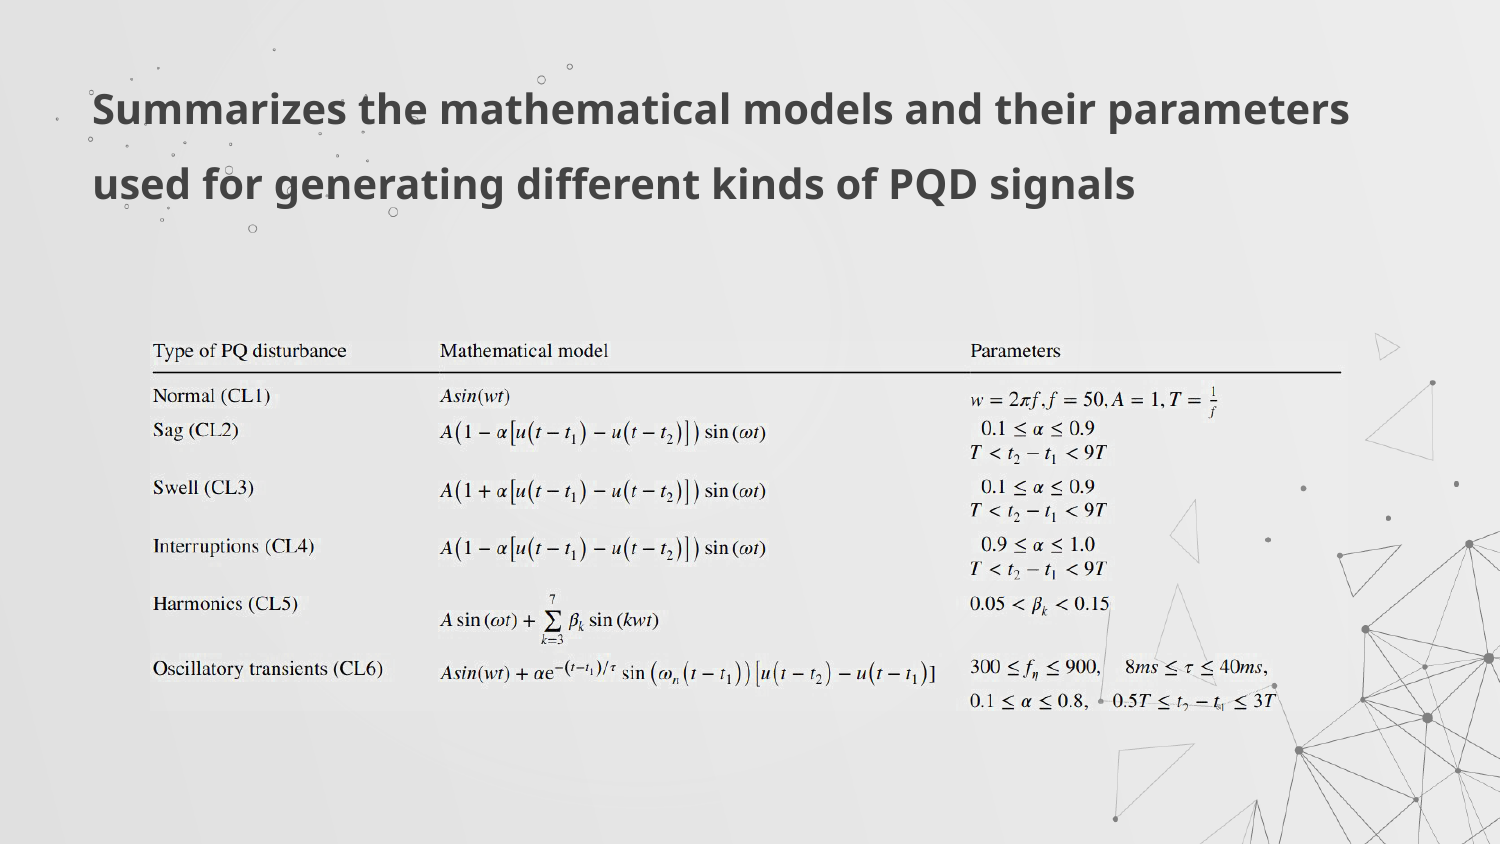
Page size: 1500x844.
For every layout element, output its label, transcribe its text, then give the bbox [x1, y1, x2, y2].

title Summarizes the mathematical models and their parameters used for generating different kinds of PQD signals [77, 42, 1448, 198]
picture [0, 0, 1500, 844]
